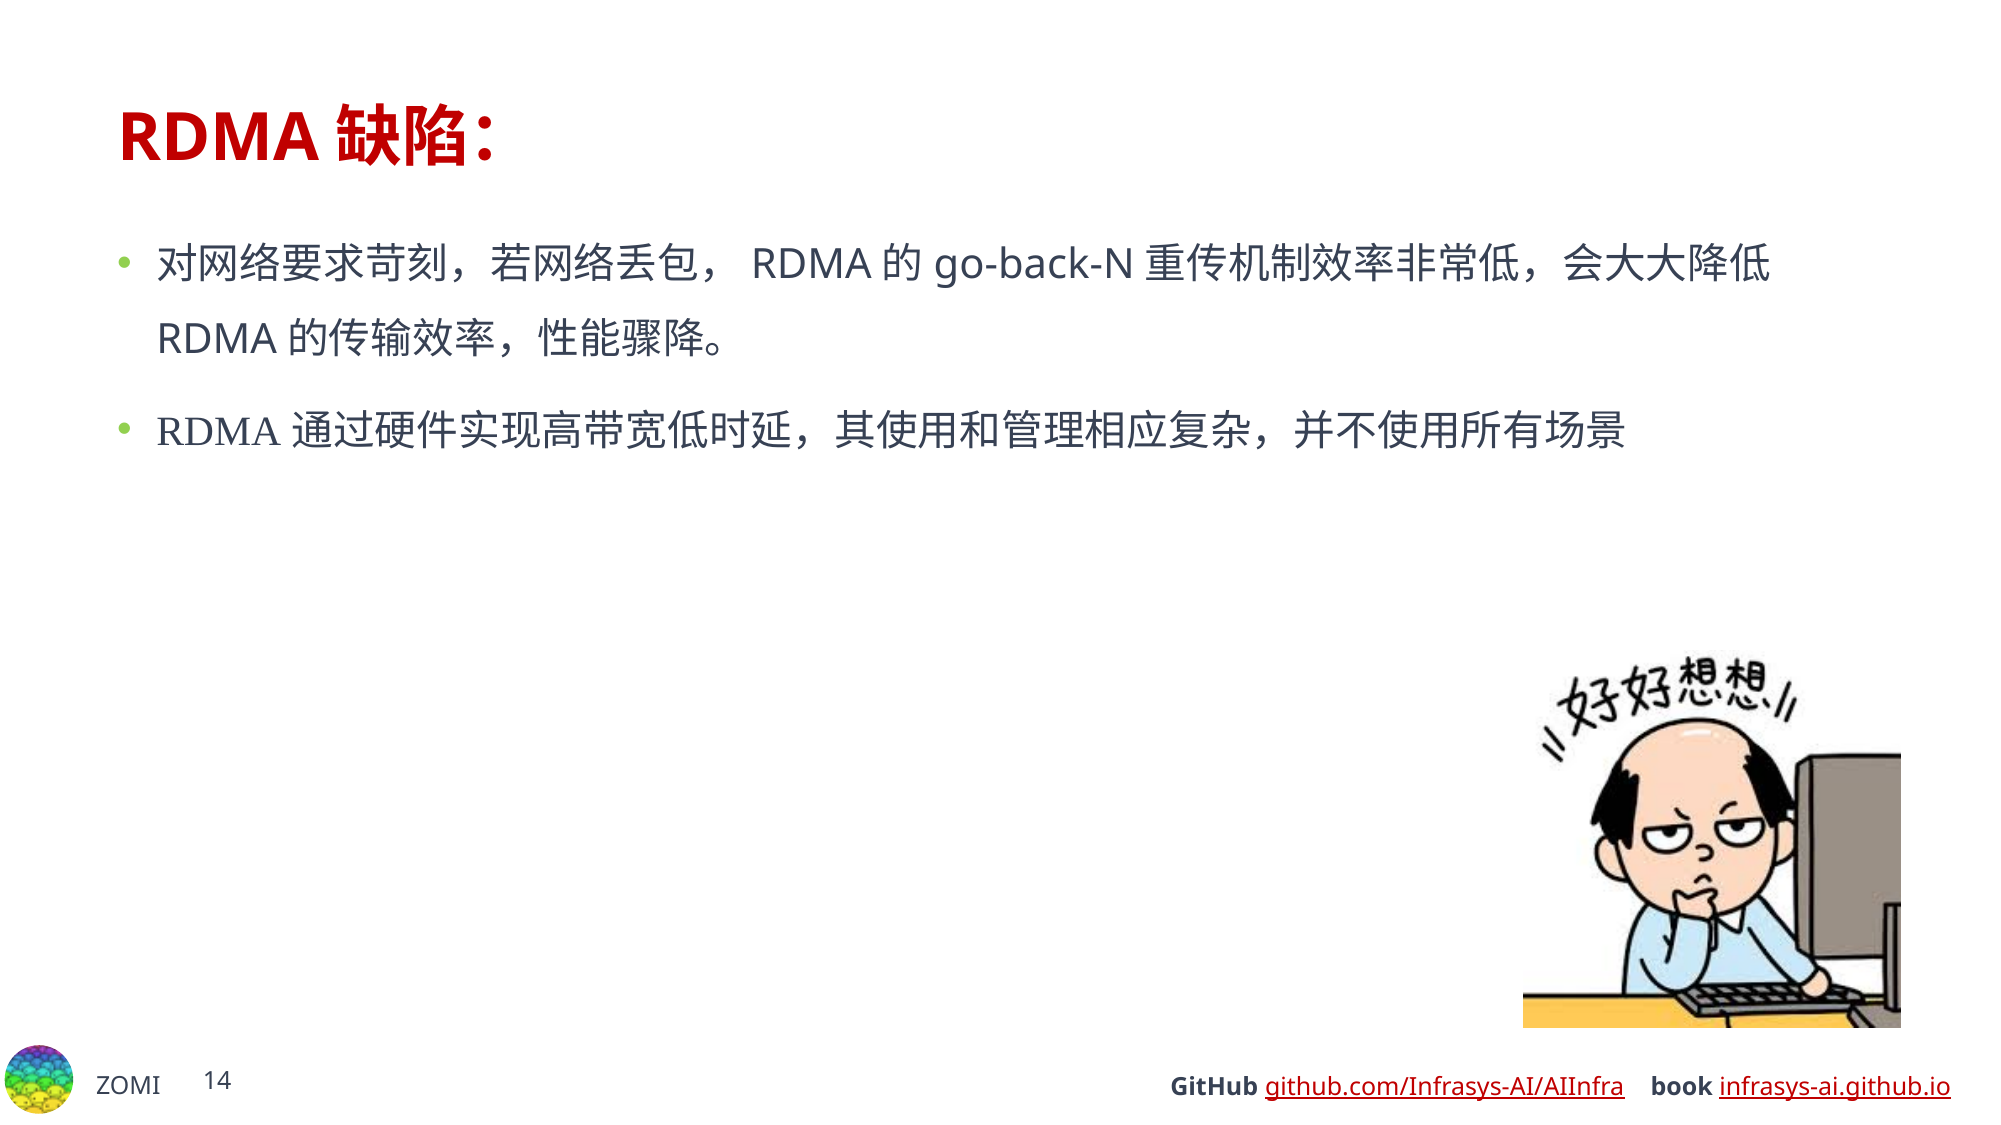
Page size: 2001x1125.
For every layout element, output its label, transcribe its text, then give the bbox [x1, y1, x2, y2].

picture [4, 1045, 74, 1114]
list 对网络要求苛刻，若网络丢包，RDMA的go-back-N重传机制效率非常低，会大大降低RDMA的传输效率，性能骤降。 RDMA通过硬件实现高带宽低时延，其使用和管理相应复杂，并不使用所有场景 [102, 204, 1901, 1043]
title RDMA缺陷： [102, 85, 1901, 183]
